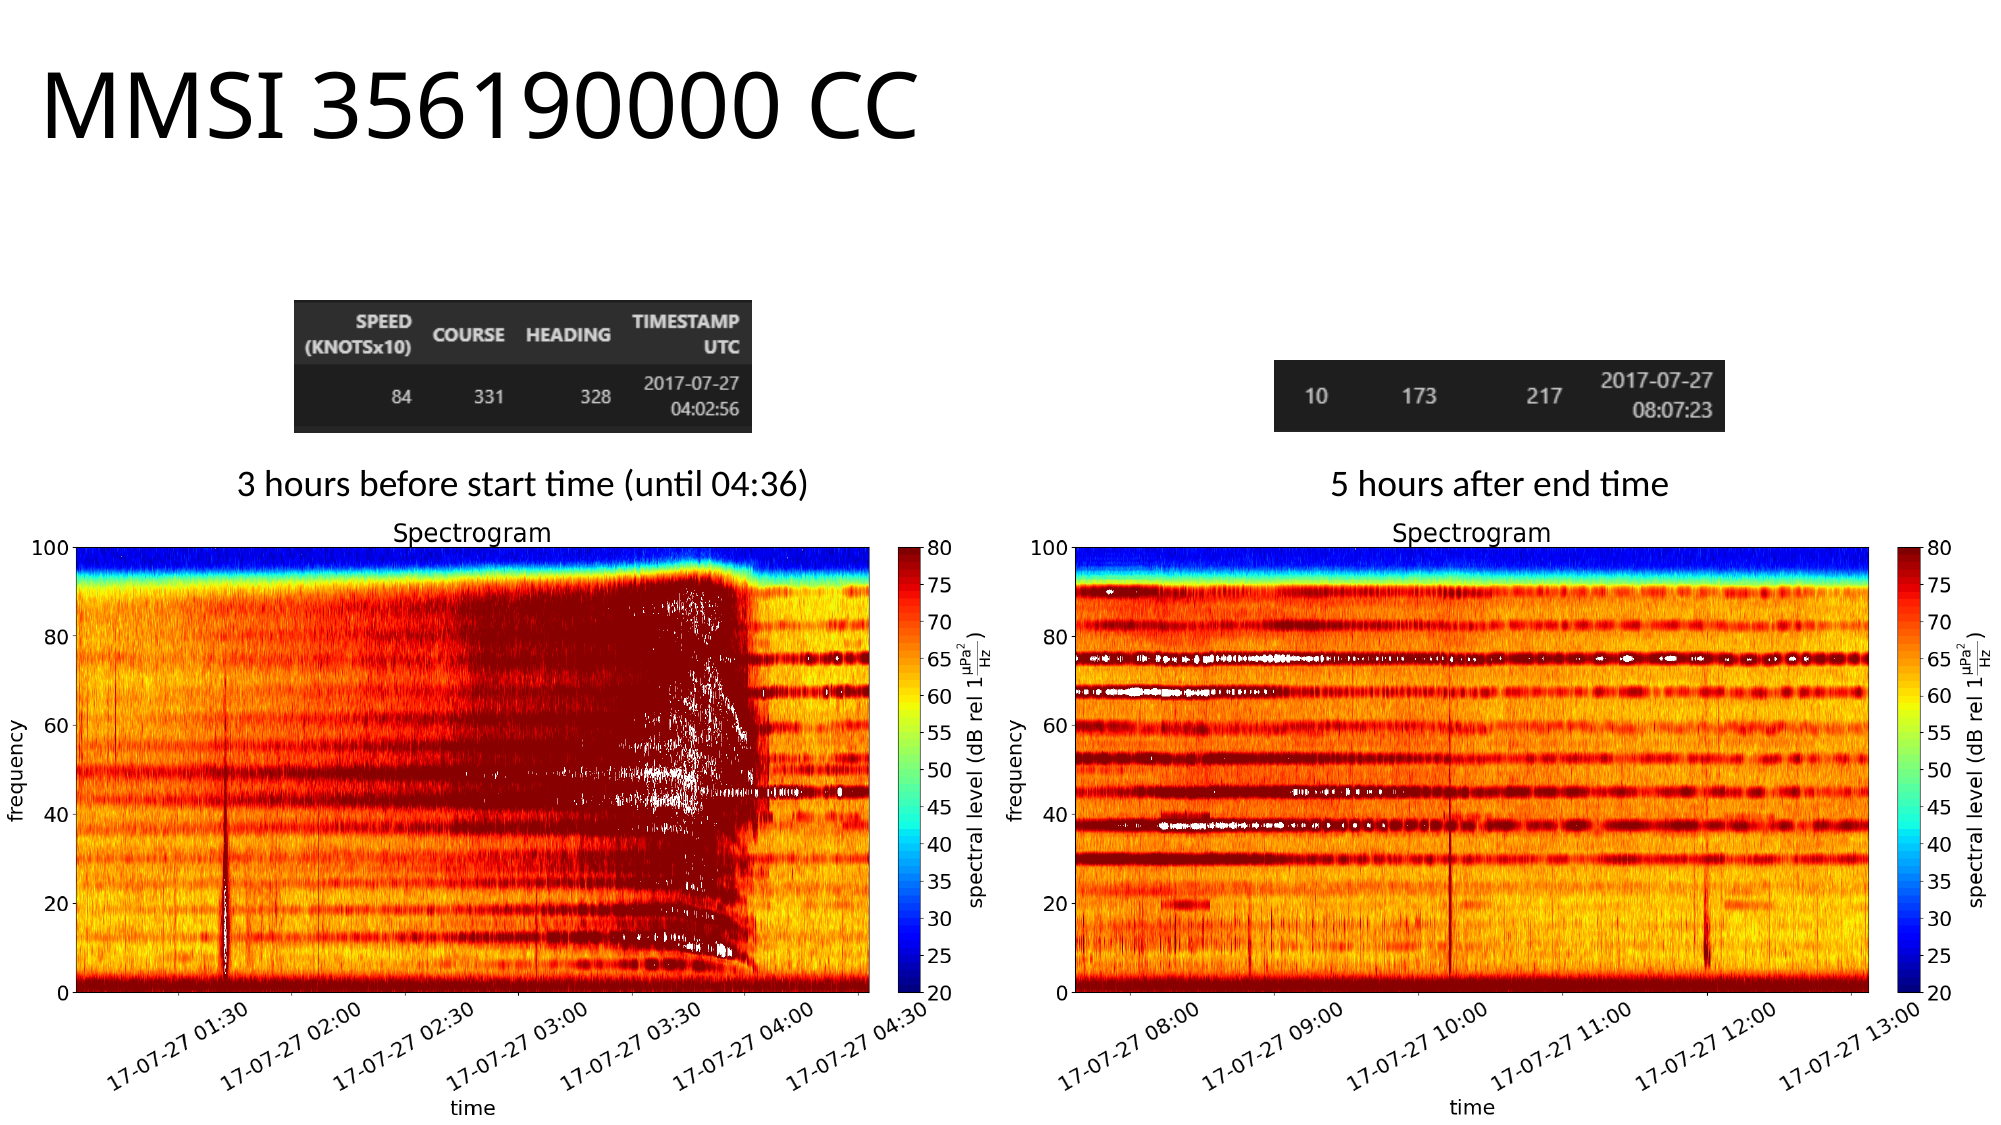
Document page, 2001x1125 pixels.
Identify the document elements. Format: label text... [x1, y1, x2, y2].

text_box 3 hours before start time (until 04:36) [193, 451, 852, 511]
picture [294, 300, 752, 433]
picture [0, 515, 2000, 1125]
text_box MMSI 356190000 CC [24, 0, 1022, 218]
picture [1274, 360, 1725, 433]
text_box 5 hours after end time [1250, 451, 1750, 512]
